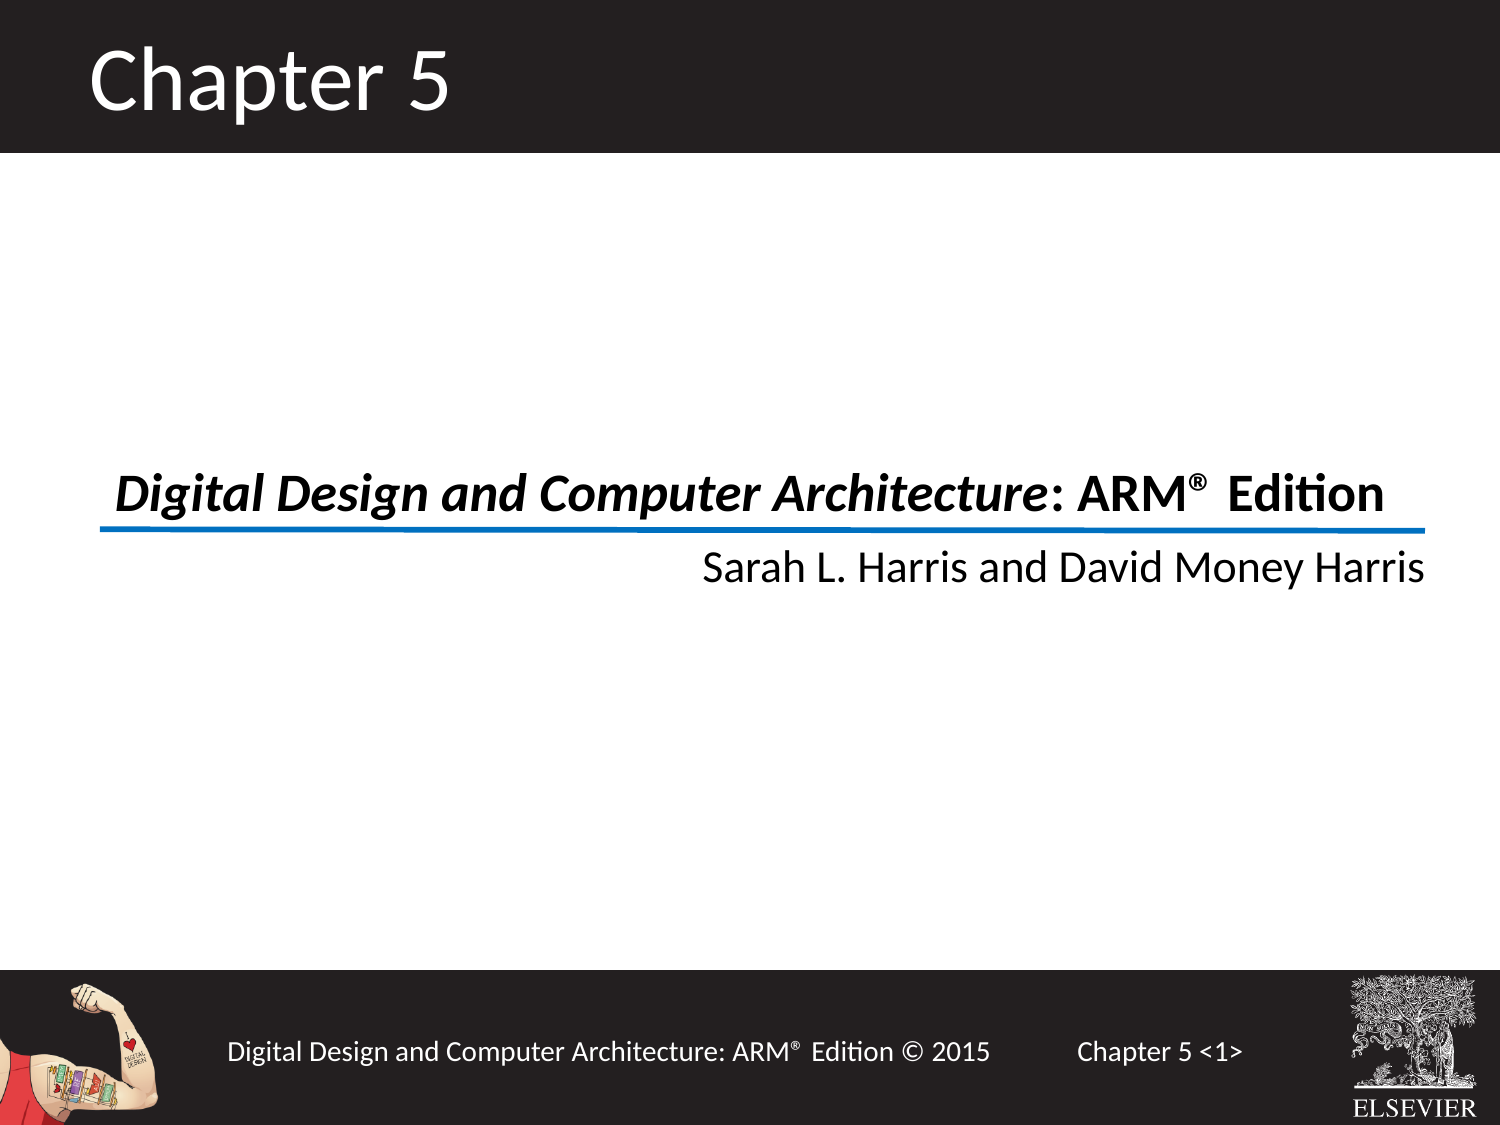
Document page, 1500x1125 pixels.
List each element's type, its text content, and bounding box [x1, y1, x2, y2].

picture [0, 979, 163, 1125]
text_box Digital Design and Computer Architecture: ARM® Edition [99, 449, 1425, 527]
text_box Chapter 5 [75, 11, 1375, 136]
picture [1350, 974, 1477, 1117]
text_box Sarah L. Harris and David Money Harris [687, 529, 1463, 599]
